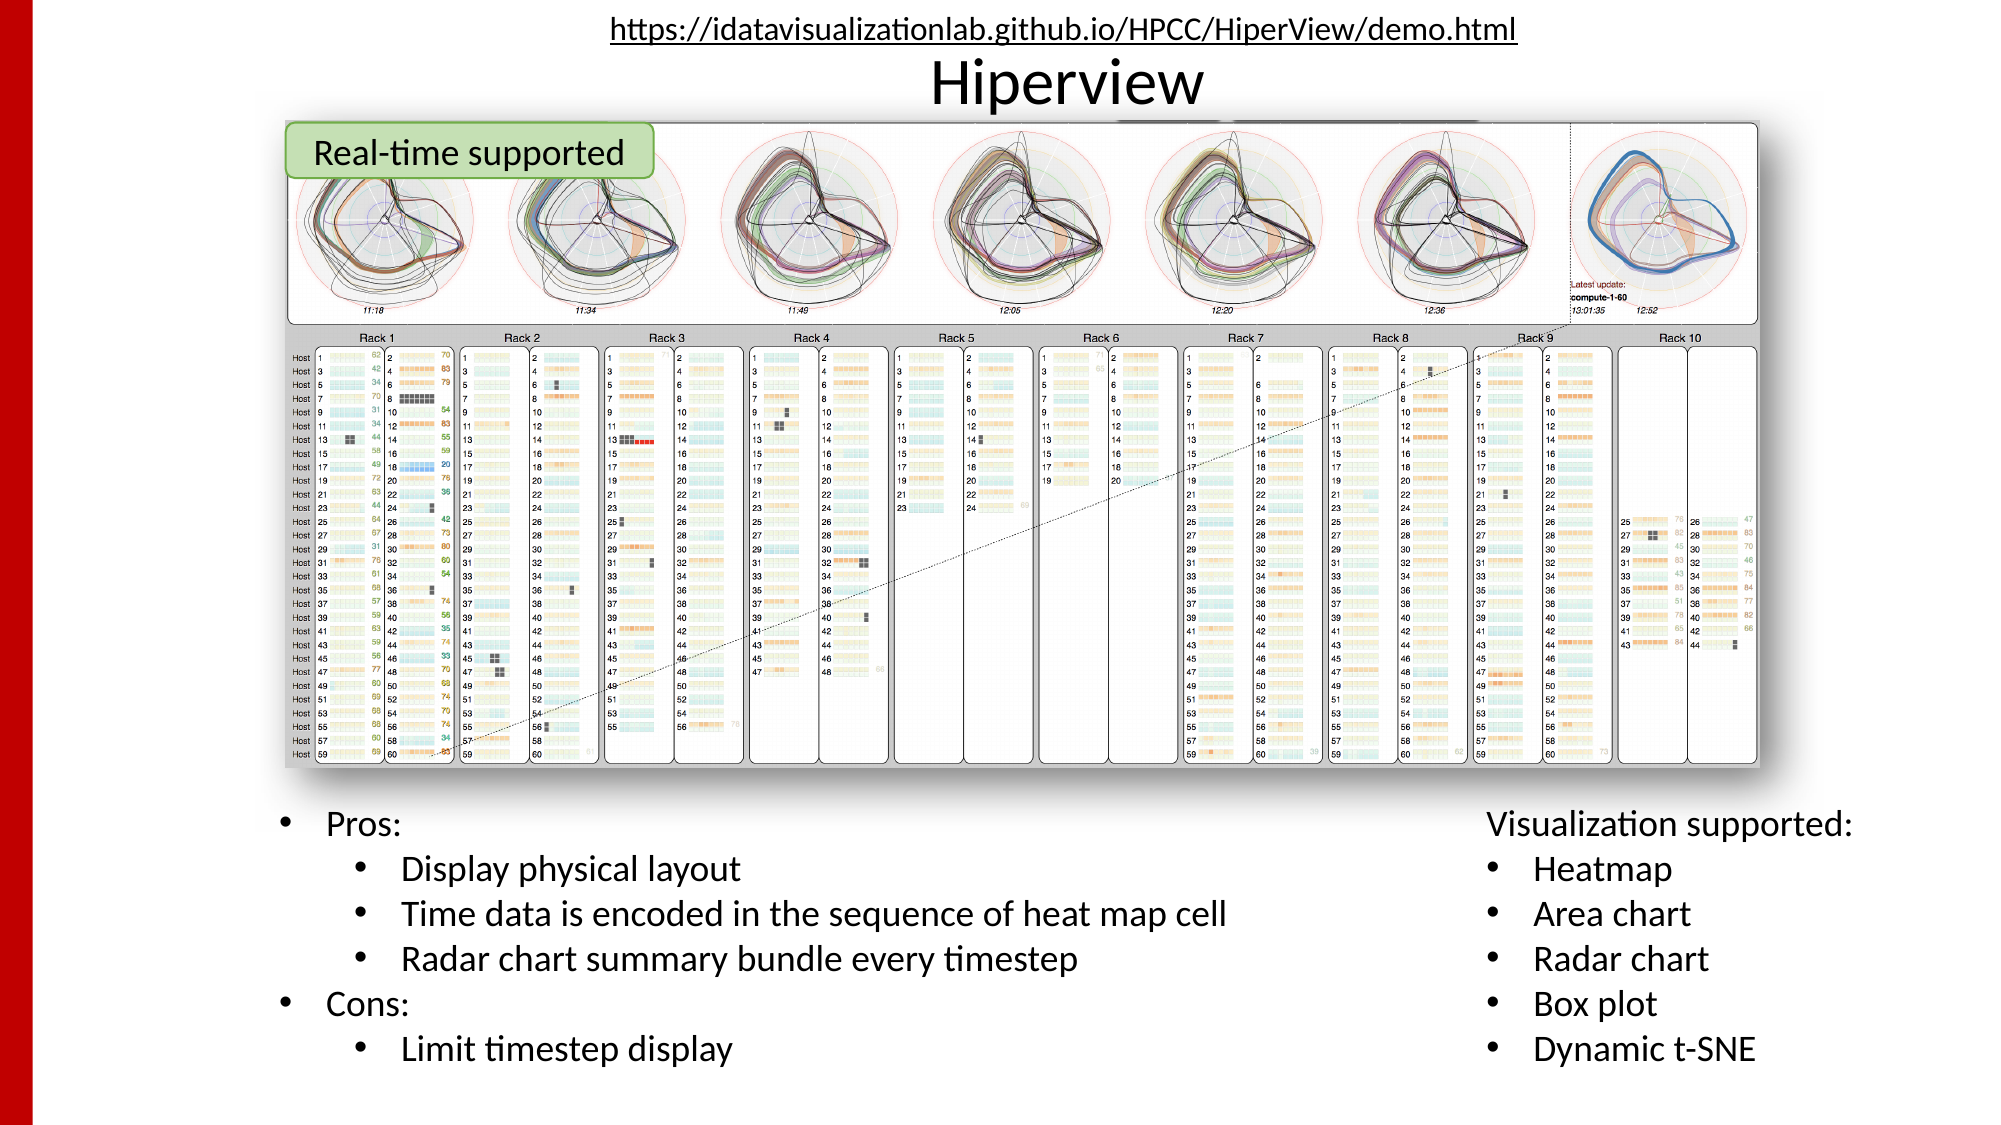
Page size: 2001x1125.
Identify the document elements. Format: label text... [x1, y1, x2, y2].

text_box [0, 0, 34, 1125]
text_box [285, 30, 1760, 768]
text_box Visualization supported: Heatmap Area chart Radar chart Box plot Dynamic t-SNE [1471, 791, 2000, 1077]
text_box https://idatavisualizationlab.github.io/HPCC/HiperView/demo.html [508, 0, 1627, 30]
text_box Pros: Display physical layout Time data is encoded in the sequence of heat map cell Radar chart summary bundle every timestep Cons: Limit timestep display [264, 791, 1471, 1077]
